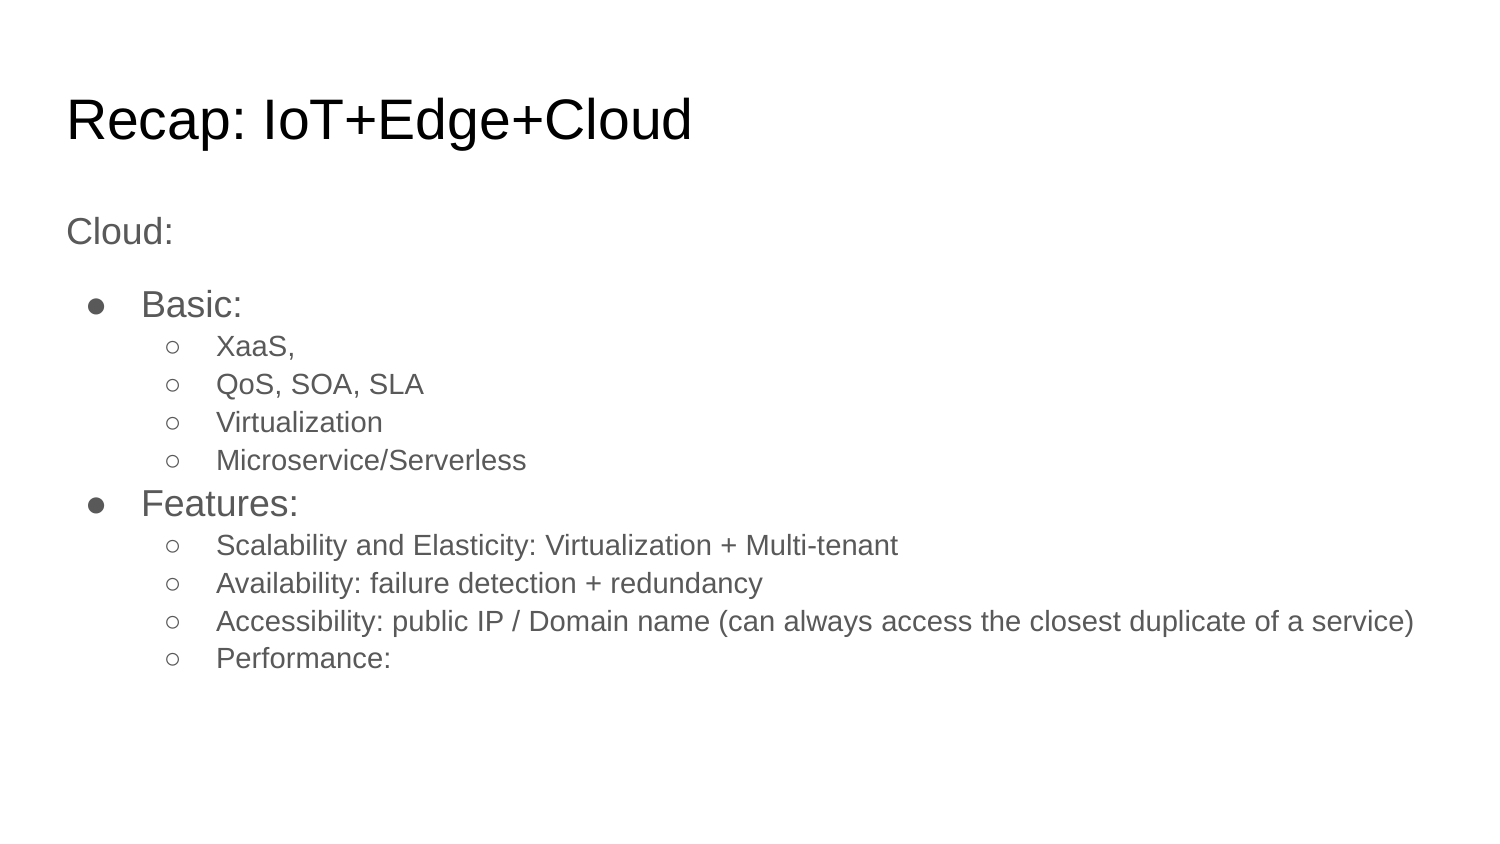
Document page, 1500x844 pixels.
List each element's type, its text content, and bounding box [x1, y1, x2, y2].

title Recap: IoT+Edge+Cloud [51, 72, 1449, 167]
list Cloud: Basic: XaaS, QoS, SOA, SLA Virtualization Microservice/Serverless Features: Scalability and Elasticity: Virtualization + Multi-tenant Availability: failure detection + redundancy Accessibility: public IP / Domain name (can always access the closest duplicate of a service) Performance: [51, 189, 1449, 750]
